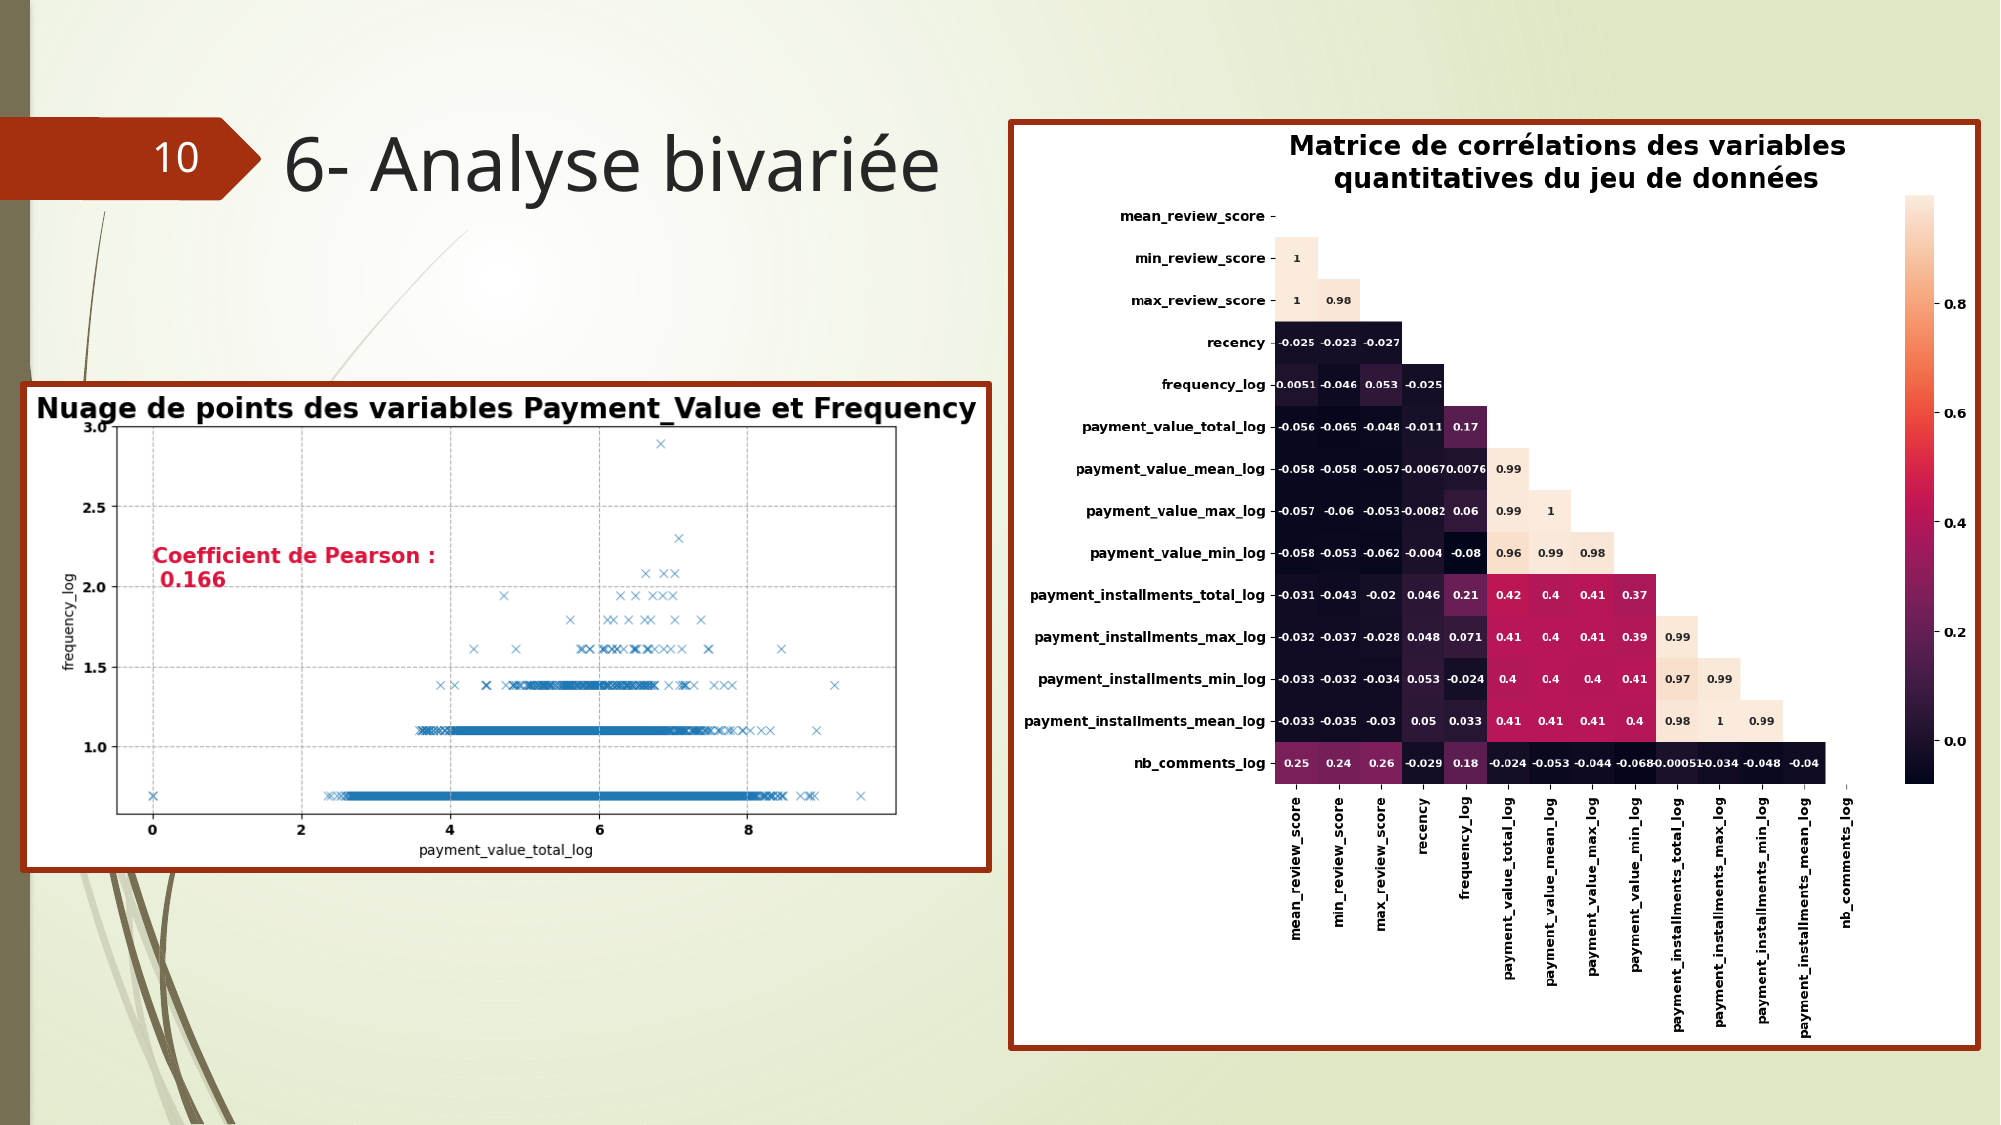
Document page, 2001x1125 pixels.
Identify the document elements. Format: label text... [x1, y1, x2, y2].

title 6- Analyse bivariée [269, 109, 1731, 320]
slide_number 10 [87, 129, 216, 190]
picture [26, 386, 987, 868]
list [1013, 124, 1976, 1045]
